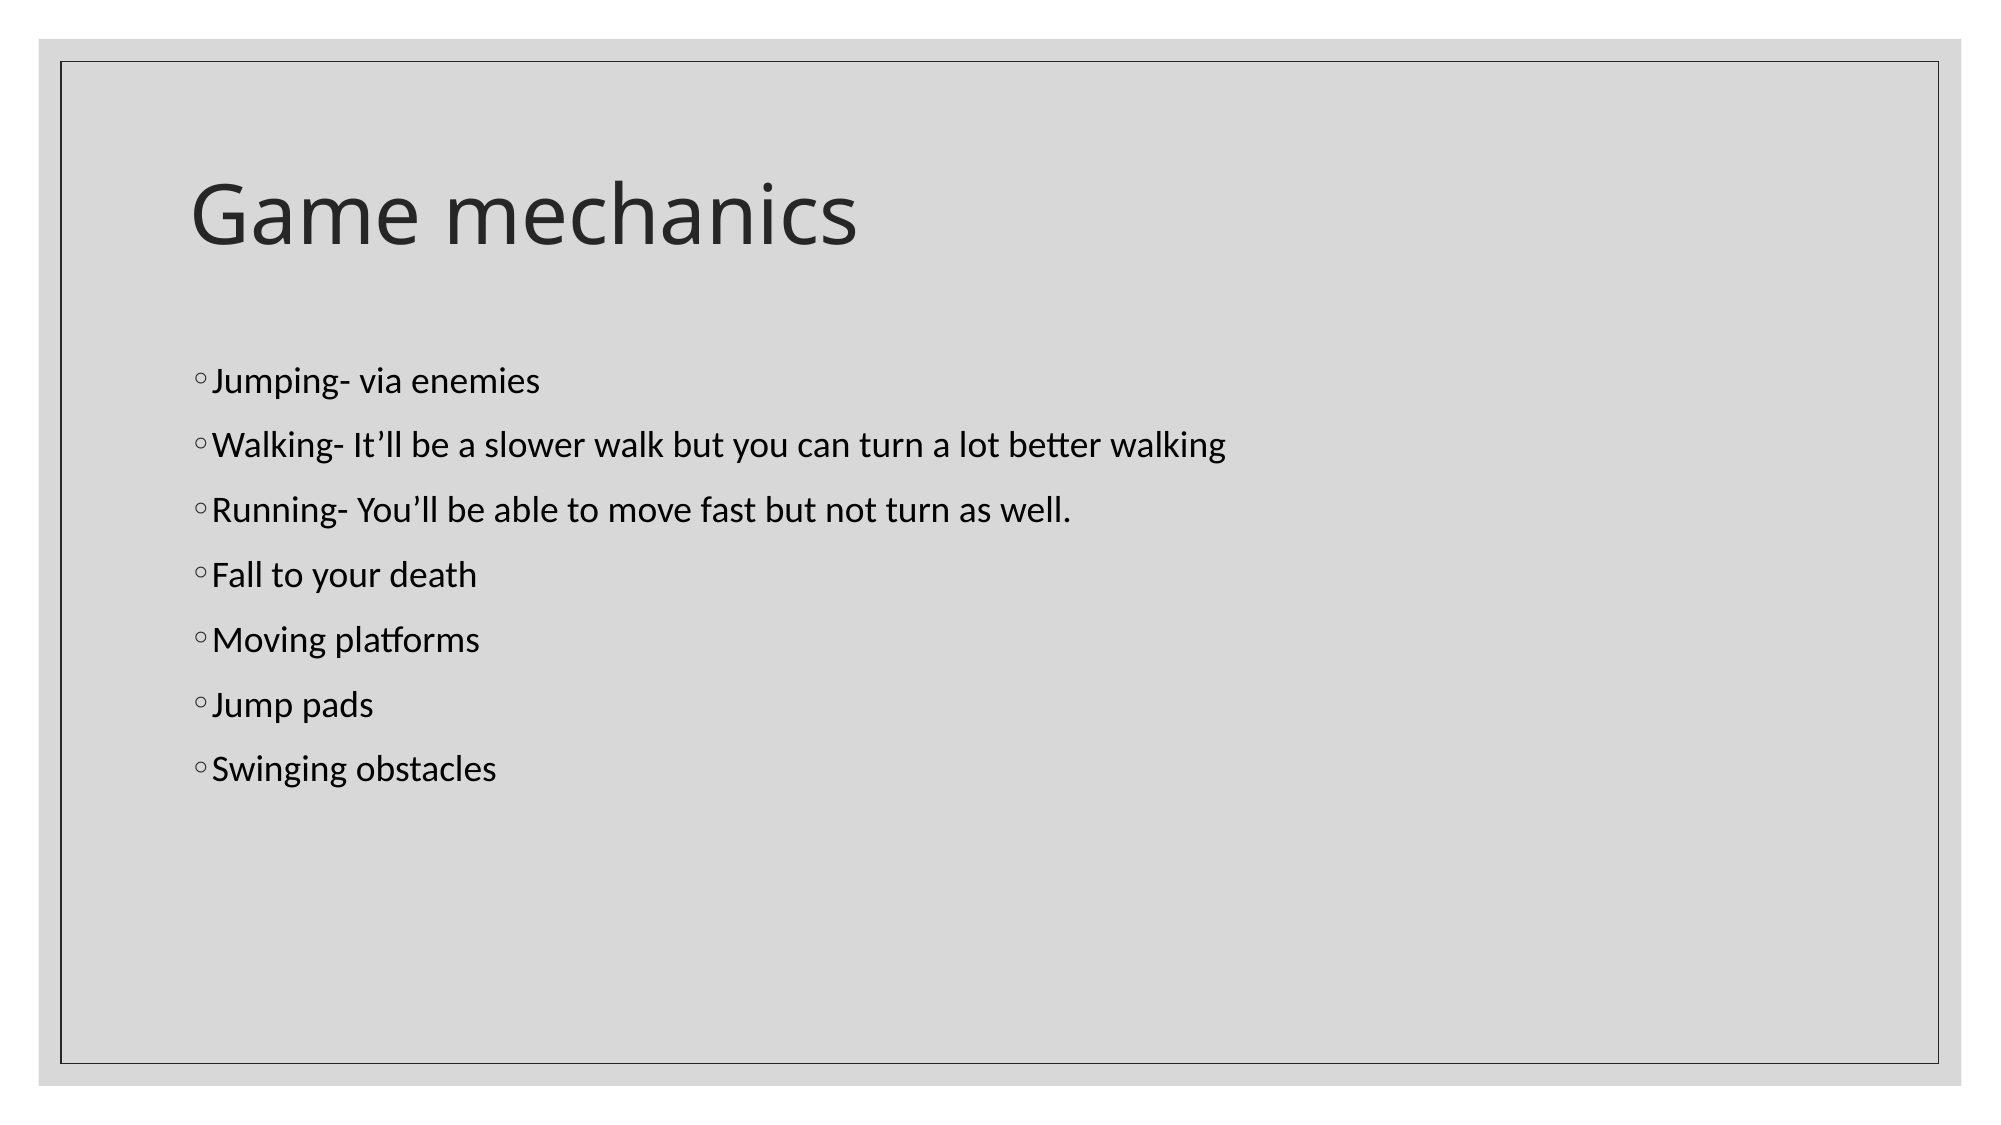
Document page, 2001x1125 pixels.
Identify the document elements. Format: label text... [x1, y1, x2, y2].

title Game mechanics [174, 105, 1825, 331]
list Jumping- via enemies Walking- It’ll be a slower walk but you can turn a lot better walking Running- You’ll be able to move fast but not turn as well. Fall to your death Moving platforms Jump pads Swinging obstacles [174, 345, 1825, 977]
